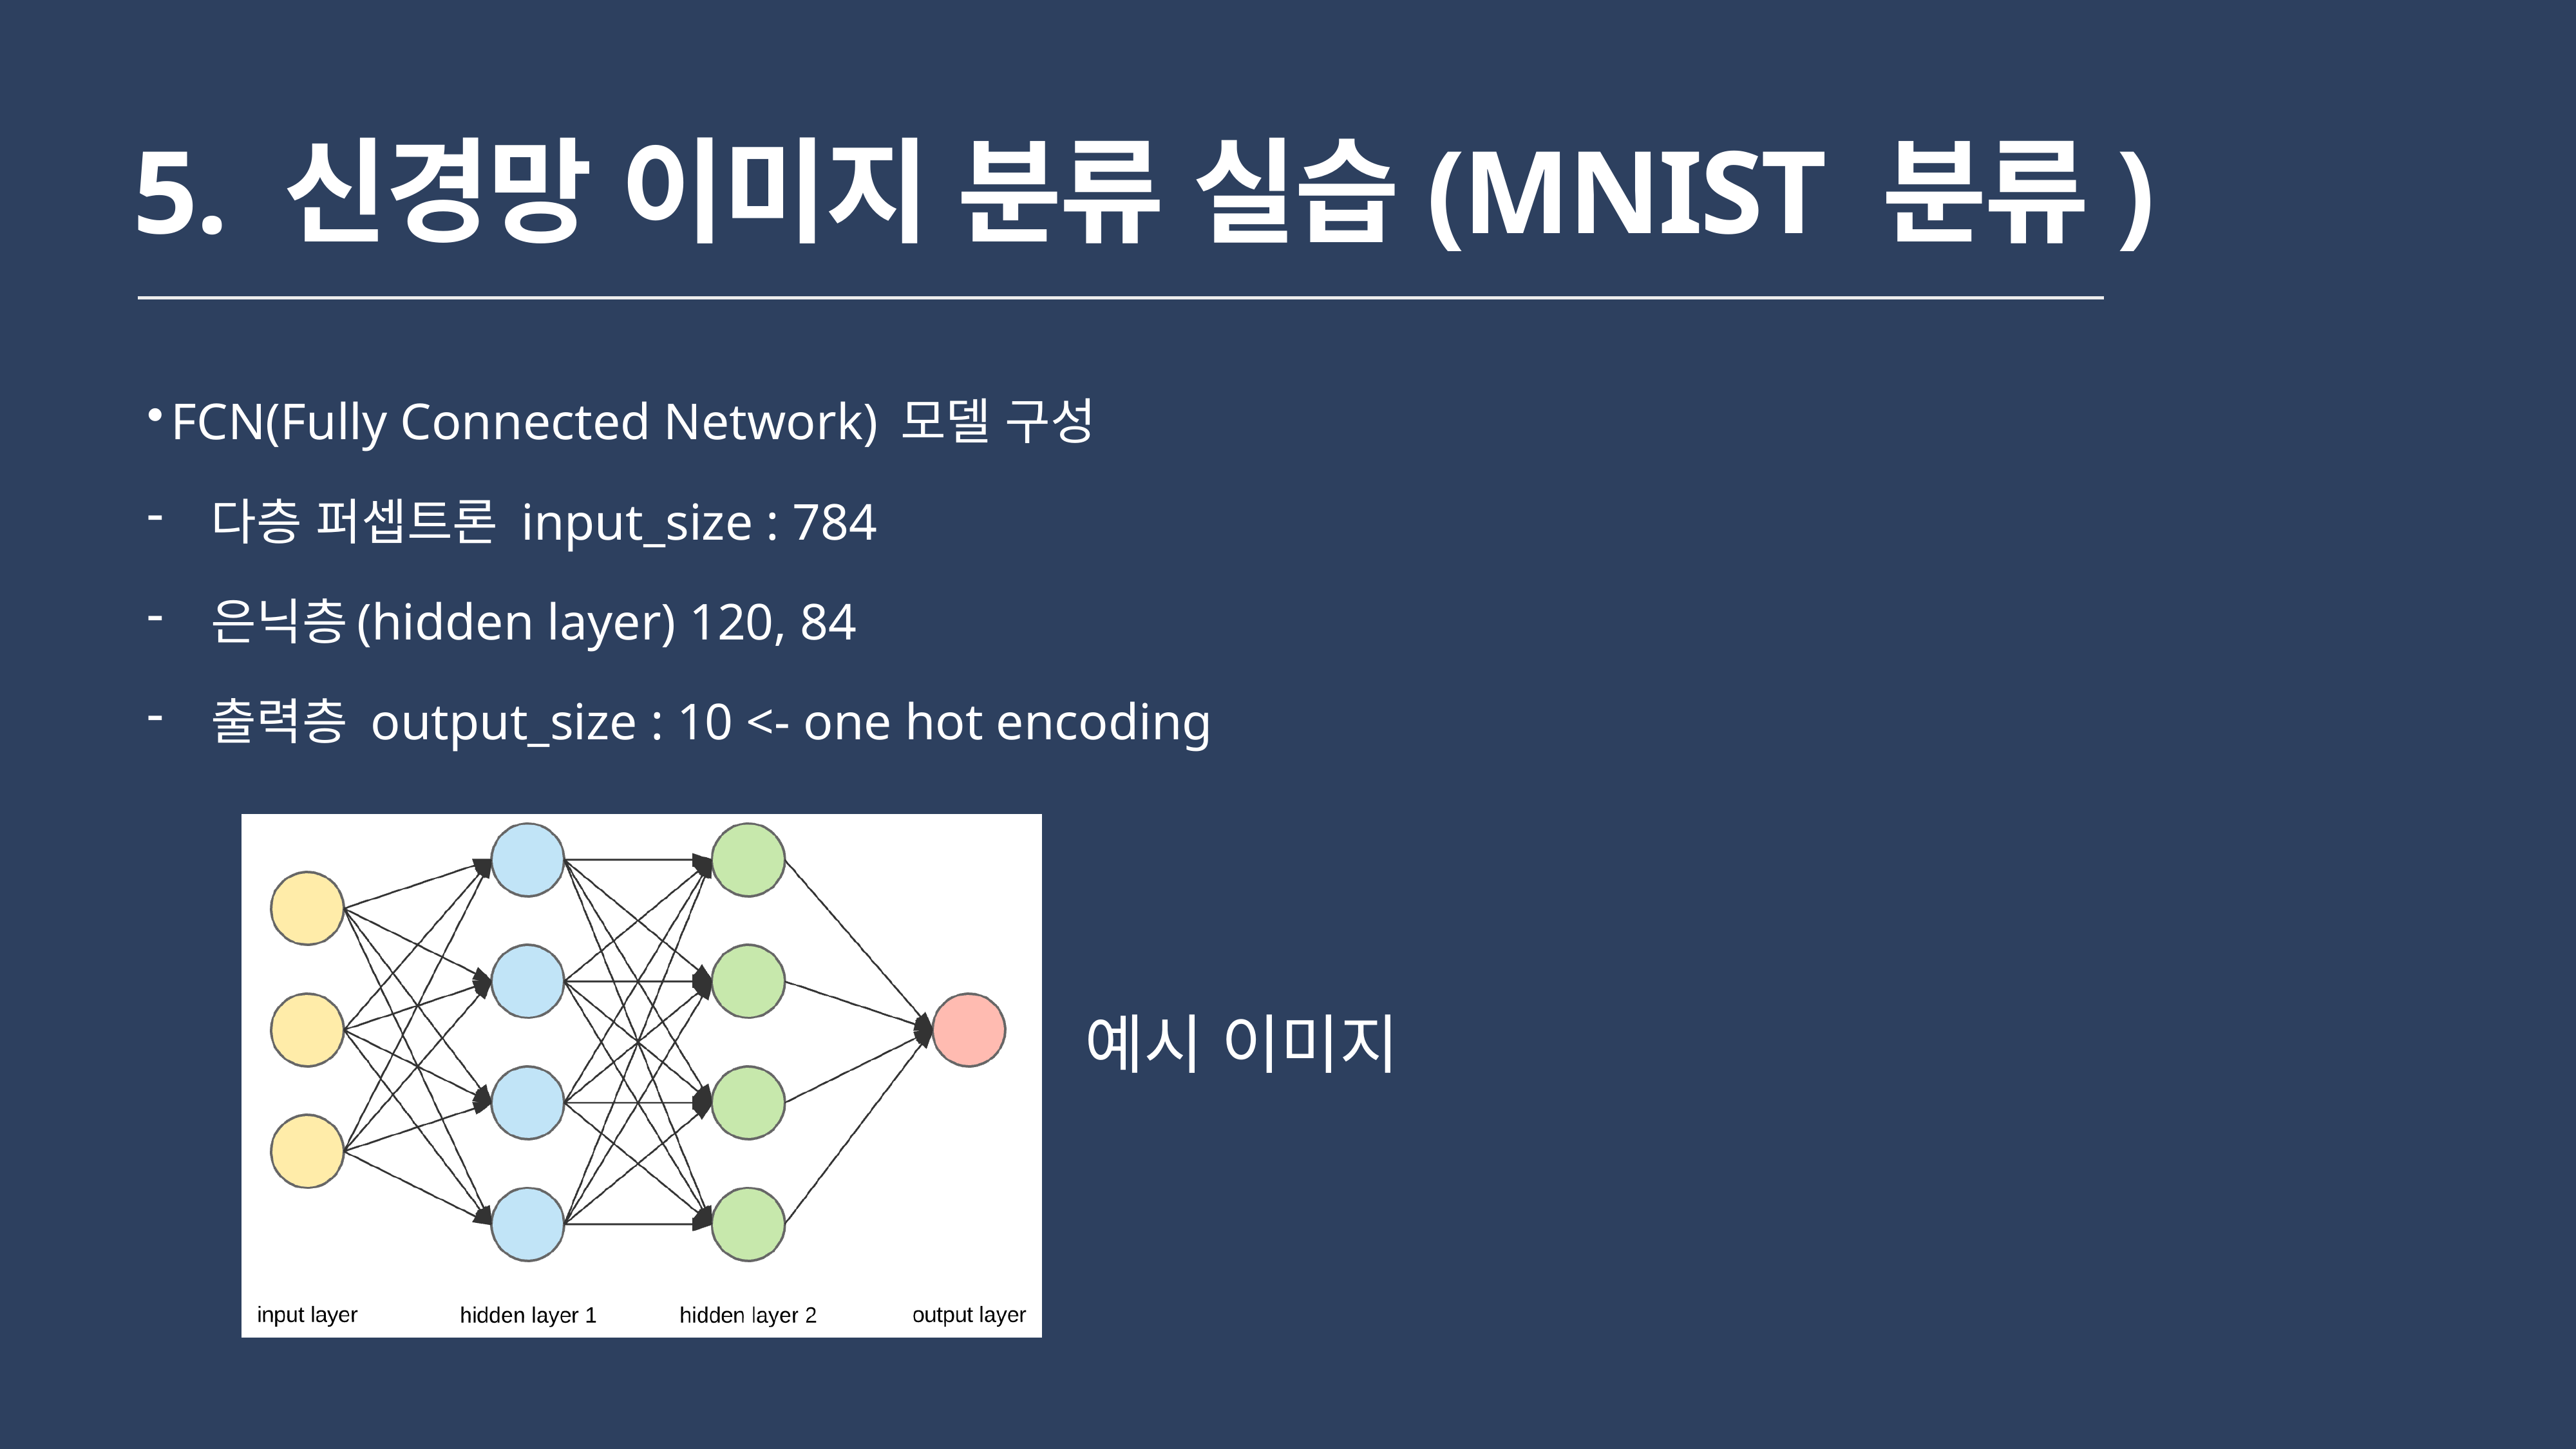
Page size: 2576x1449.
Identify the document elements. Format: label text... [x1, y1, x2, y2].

picture [242, 814, 1042, 1338]
text_box FCN(Fully Connected Network) 모델 구성 다층 퍼셉트론 input_size : 784 은닉층(hidden layer) 120, 84 출력층 output_size : 10 <- one hot encoding [142, 392, 2123, 757]
text_box 예시 이미지 [1079, 1007, 1548, 1119]
title 5. 신경망 이미지 분류 실습(MNIST 분류) [127, 140, 2415, 293]
